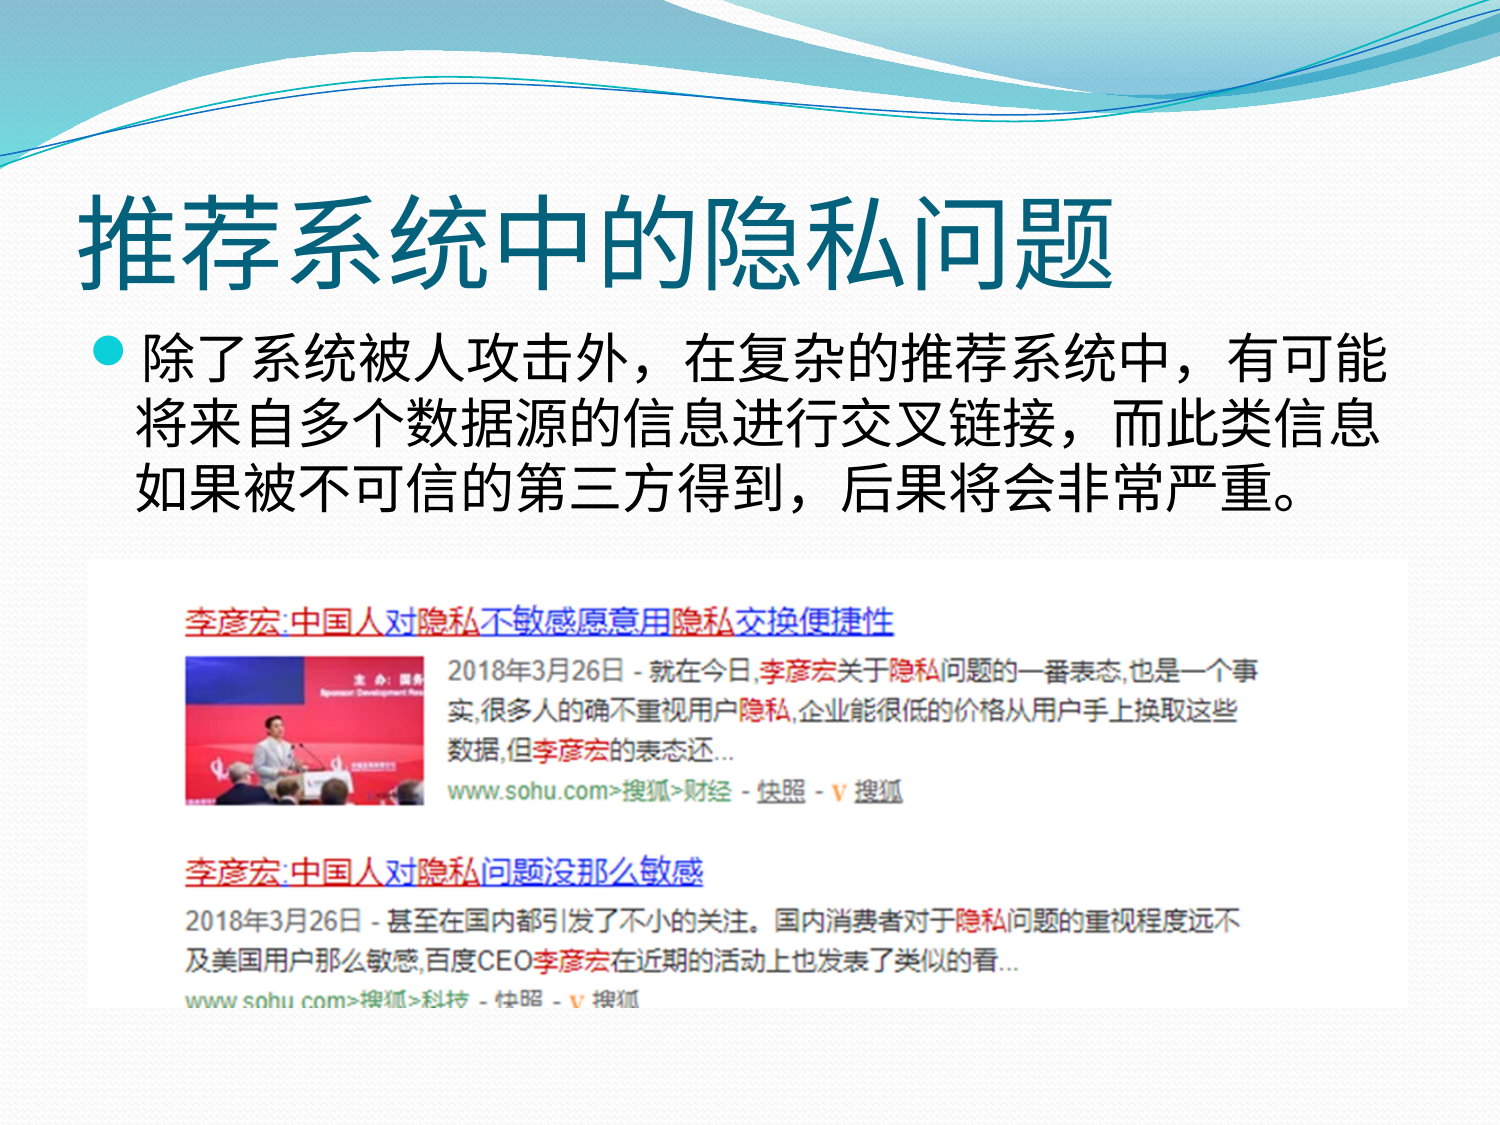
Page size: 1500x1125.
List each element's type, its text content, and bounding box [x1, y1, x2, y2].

title 推荐系统中的隐私问题 [75, 115, 1425, 303]
list 除了系统被人攻击外，在复杂的推荐系统中，有可能将来自多个数据源的信息进行交叉链接，而此类信息如果被不可信的第三方得到，后果将会非常严重。 [75, 317, 1425, 1038]
picture [88, 559, 1408, 1008]
